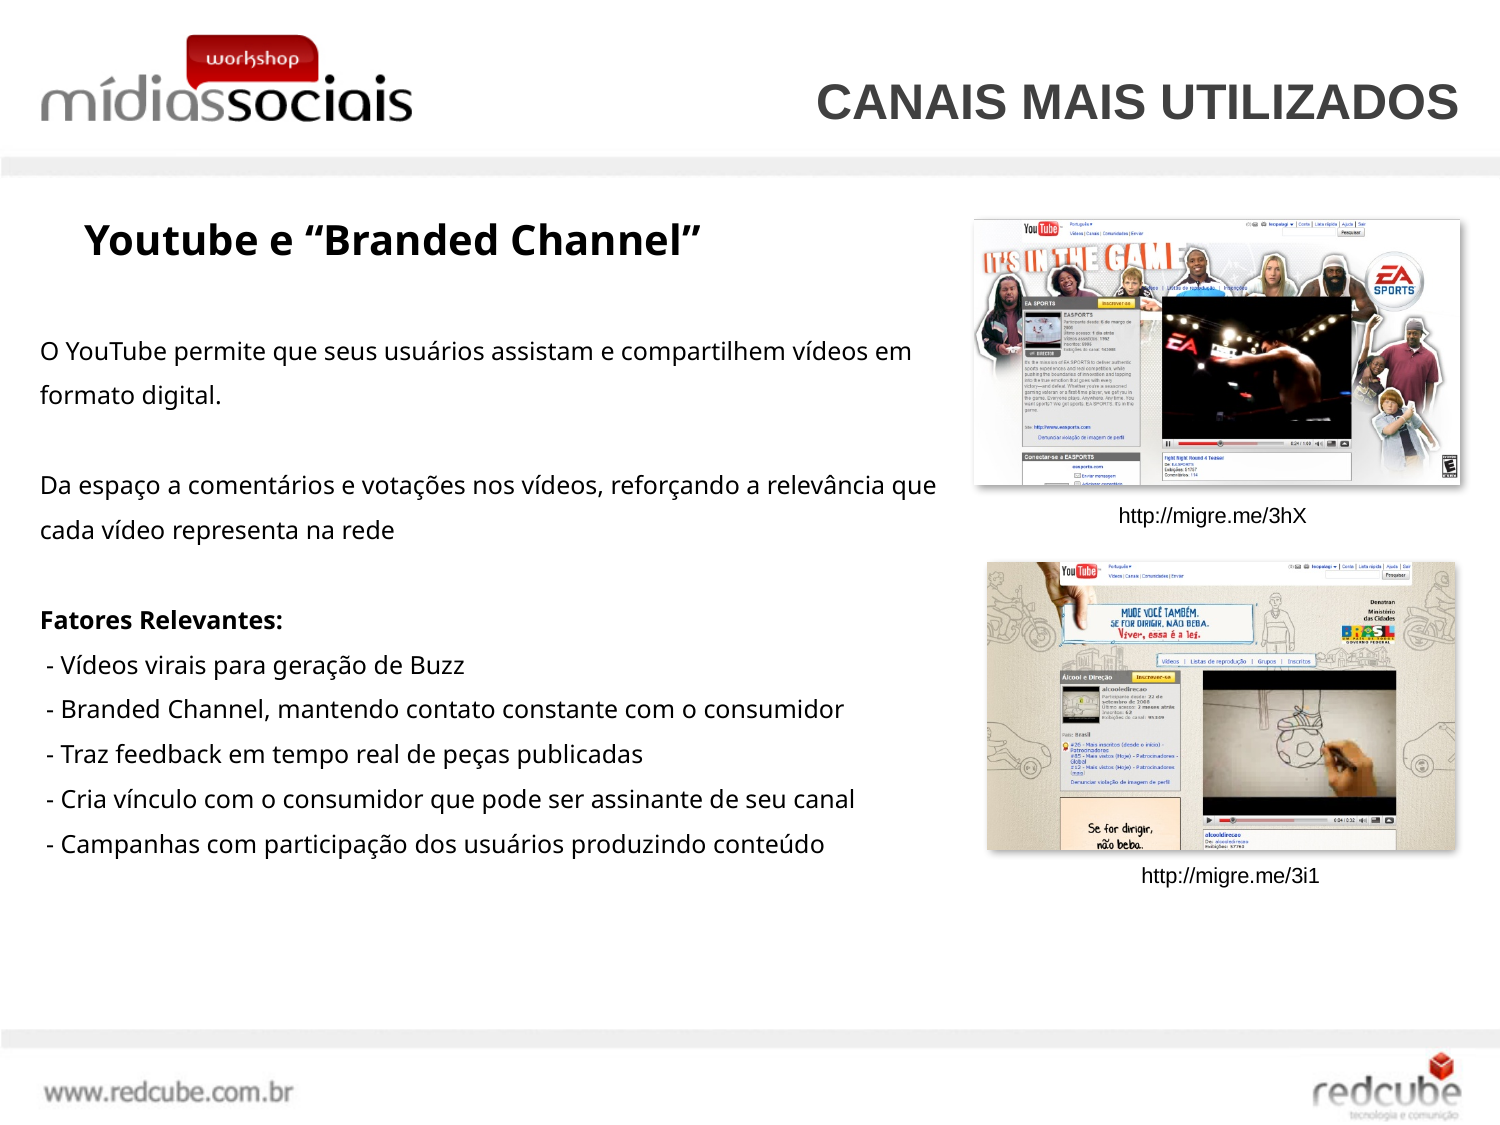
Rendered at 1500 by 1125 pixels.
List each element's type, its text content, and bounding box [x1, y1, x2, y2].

picture [987, 562, 1455, 851]
picture [0, 0, 1500, 178]
text_box http://migre.me/3i1 [1126, 858, 1336, 895]
text_box Youtube e “Branded Channel” [70, 206, 717, 272]
picture [974, 219, 1461, 486]
text_box O YouTube permite que seus usuários assistam e compartilhem vídeos em formato digital. Da espaço a comentários e votações nos vídeos, reforçando a relevância que cada vídeo representa na rede Fatores Relevantes: - Vídeos virais para geração de Buzz - Branded Channel, mantendo contato constante com o consumidor - Traz feedback em tempo real de peças publicadas - Cria vínculo com o consumidor que pode ser assinante de seu canal - Campanhas com participação dos usuários produzindo conteúdo [24, 312, 963, 919]
picture [0, 1029, 1500, 1125]
text_box Canais mais utilizados [724, 62, 1475, 138]
text_box http://migre.me/3hX [1103, 495, 1323, 536]
